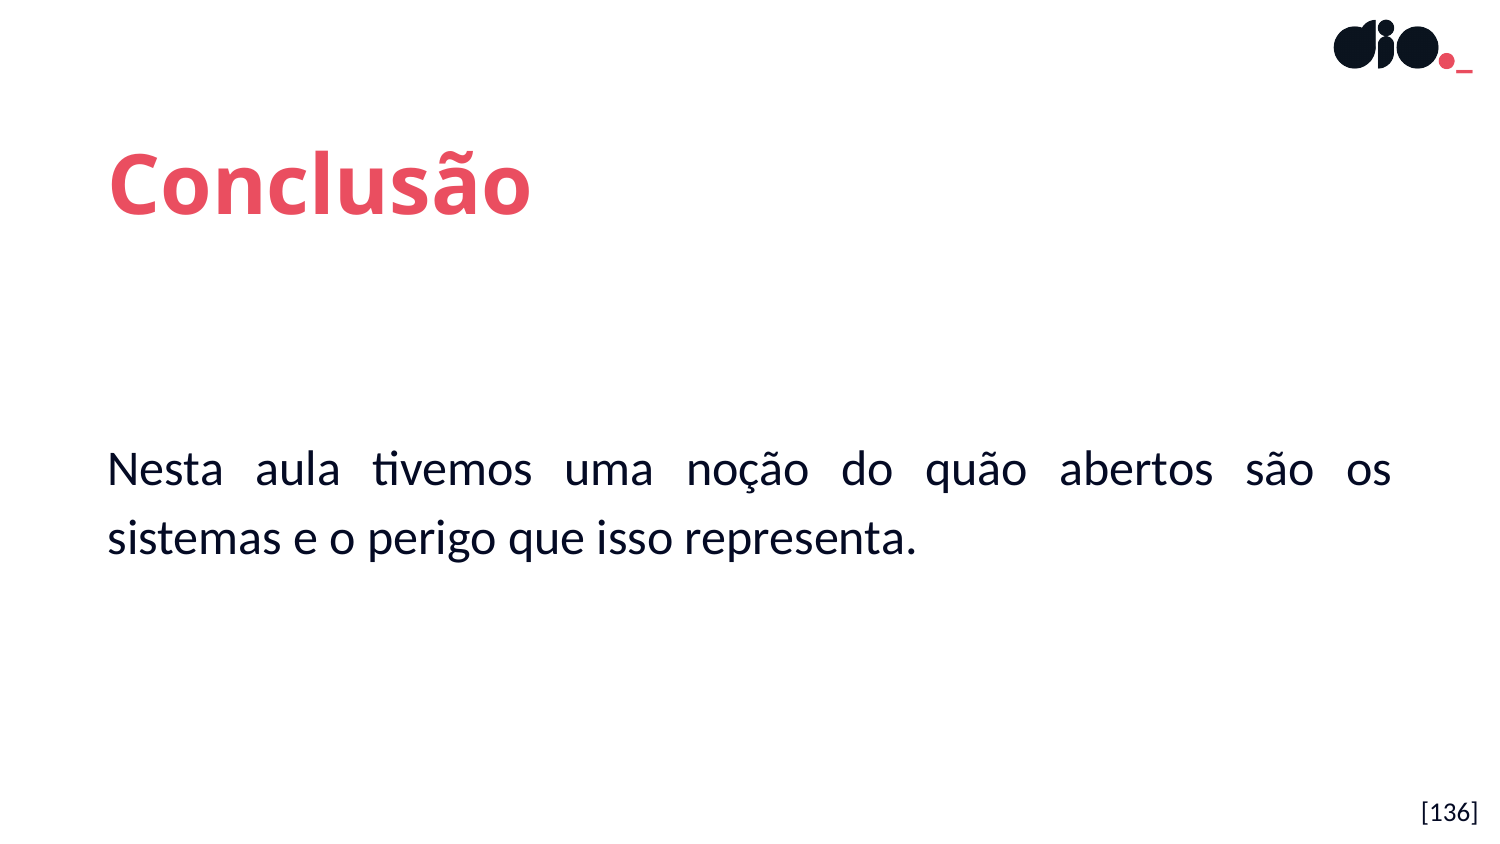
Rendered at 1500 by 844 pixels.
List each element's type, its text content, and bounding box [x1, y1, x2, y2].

picture [1333, 19, 1473, 74]
text_box Nesta aula tivemos uma noção do quão abertos são os sistemas e o perigo que isso representa. [92, 243, 1408, 749]
slide_number [136] [1403, 779, 1494, 844]
text_box Conclusão [92, 104, 1408, 243]
